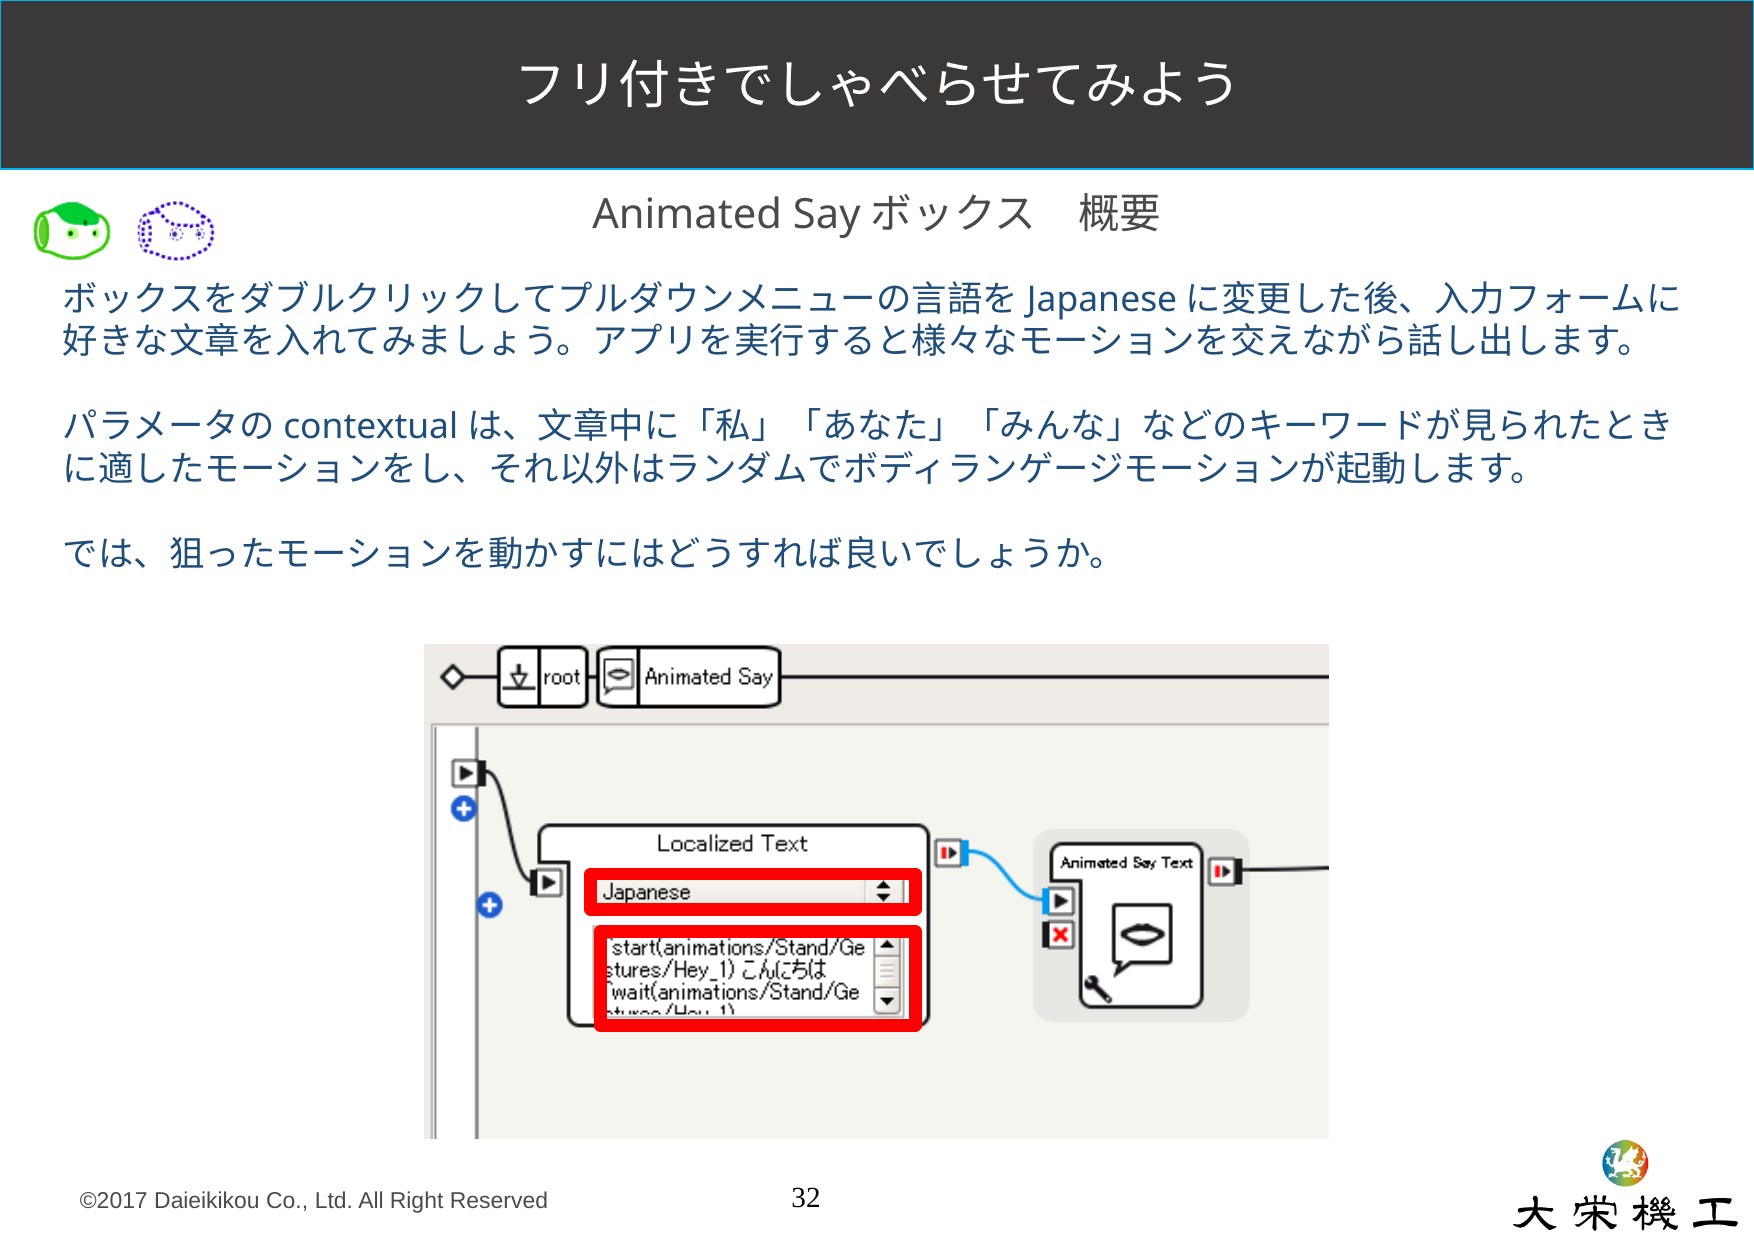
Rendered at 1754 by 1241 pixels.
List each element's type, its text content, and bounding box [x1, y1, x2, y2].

picture [424, 644, 1329, 1139]
picture [31, 190, 113, 272]
picture [135, 190, 217, 272]
title Animated Sayボックス 概要 [285, 182, 1469, 249]
subtitle フリ付きでしゃべらせてみよう [112, 5, 1644, 160]
picture [1513, 1140, 1738, 1231]
list ボックスをダブルクリックしてプルダウンメニューの言語をJapaneseに変更した後、入力フォームに好きな文章を入れてみましょう。アプリを実行すると様々なモーションを交えながら話し出します。 パラメータのcontextualは、文章中に「私」「あなた」「みんな」などのキーワードが見られたときに適したモーションをし、それ以外はランダムでボディランゲージモーションが起動します。 では、狙ったモーションを動かすにはどうすれば良いでしょうか。 [58, 271, 1696, 1163]
slide_number 32 [777, 1162, 980, 1229]
